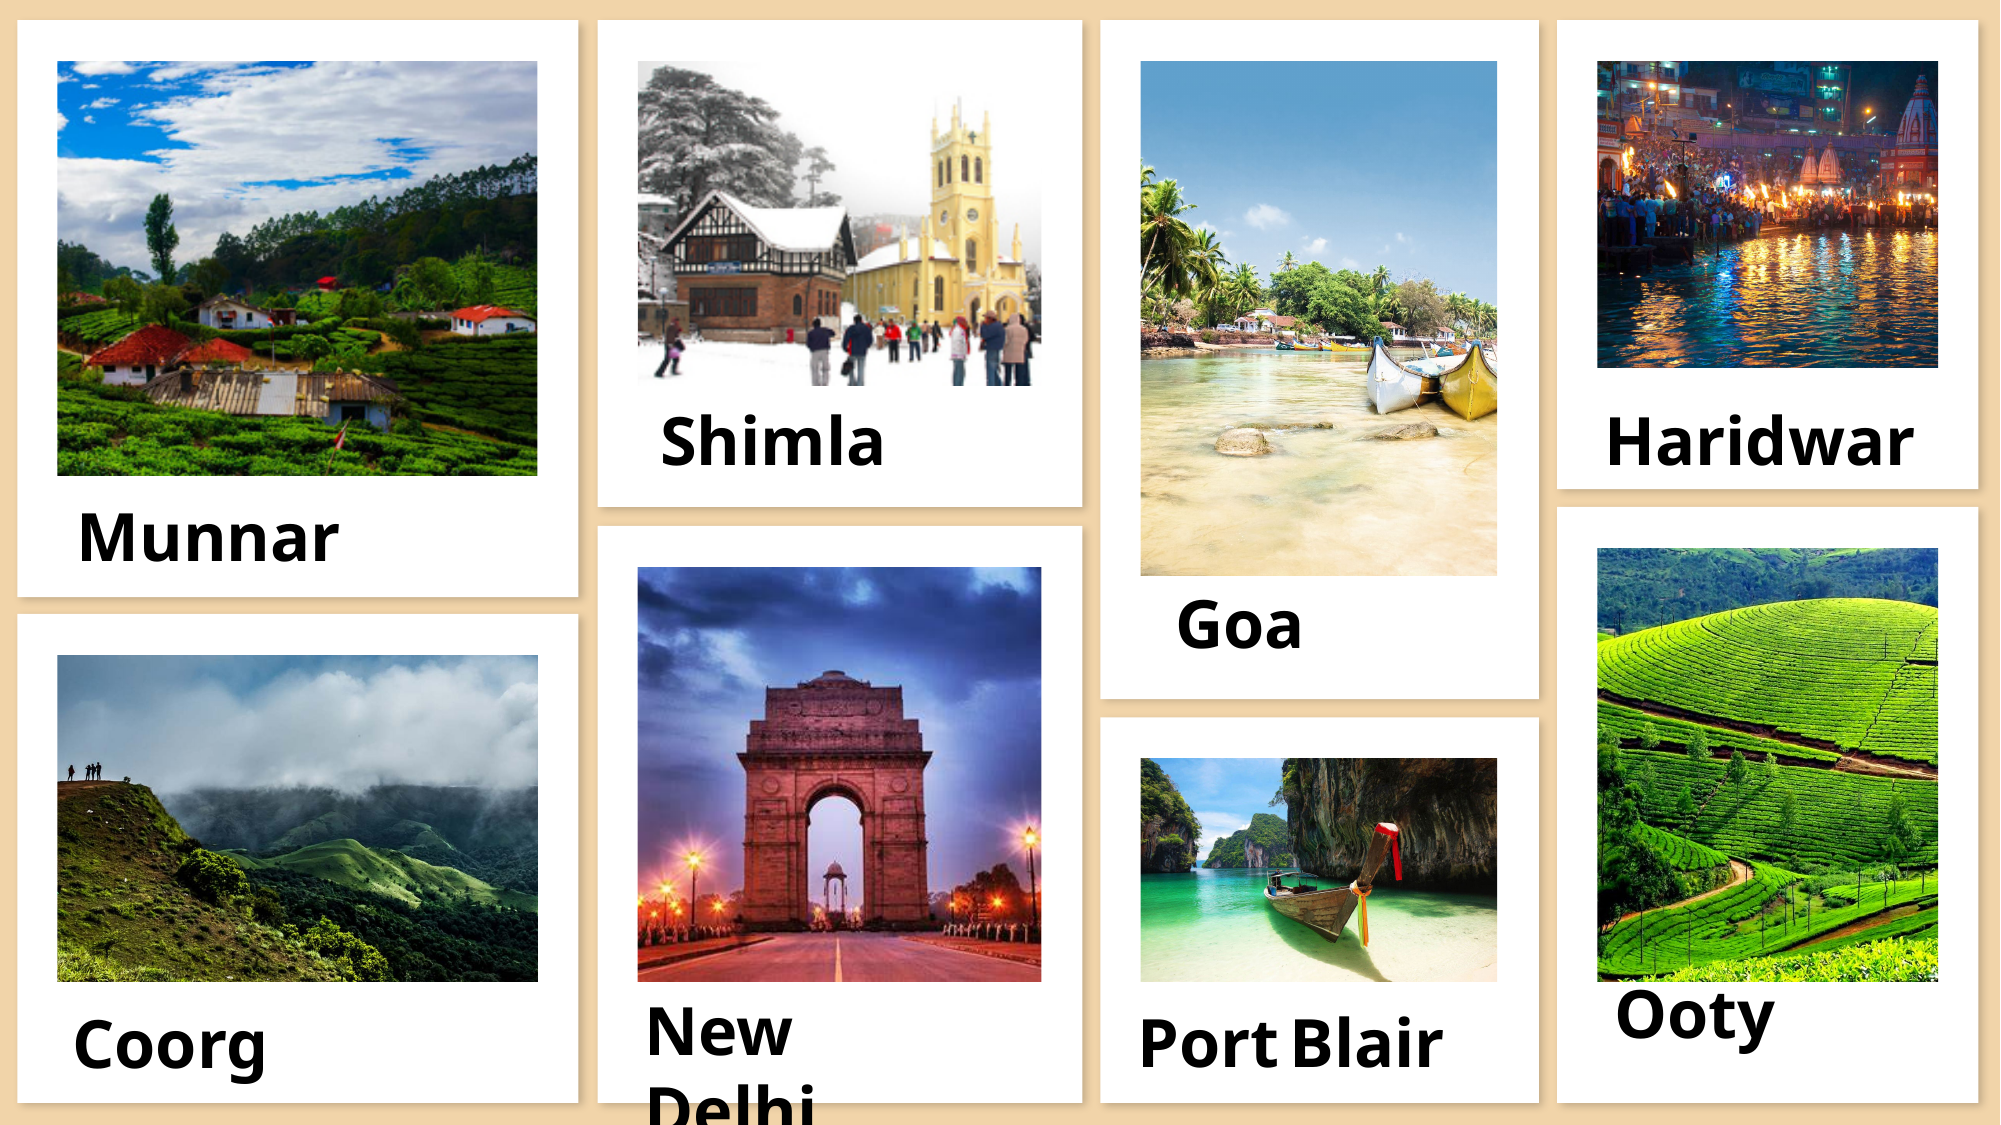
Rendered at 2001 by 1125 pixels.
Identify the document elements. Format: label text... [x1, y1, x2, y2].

picture [637, 567, 1042, 982]
text_box Munnar [61, 487, 417, 583]
text_box Haridwar [1589, 391, 1946, 487]
text_box Port Blair [1122, 993, 1487, 1089]
text_box Shimla [645, 391, 1049, 487]
text_box [500, 521, 1160, 583]
picture [1597, 61, 1939, 368]
picture [57, 655, 538, 982]
picture [637, 61, 1042, 386]
text_box Coorg [57, 994, 514, 1090]
picture [1597, 548, 1939, 982]
text_box New Delhi [629, 981, 953, 1125]
text_box Ooty [1599, 982, 1907, 1059]
picture [1140, 61, 1498, 576]
text_box Goa [1160, 574, 1502, 670]
picture [57, 61, 538, 476]
picture [1140, 758, 1498, 982]
title Slide title 7 [0, 0, 1861, 67]
